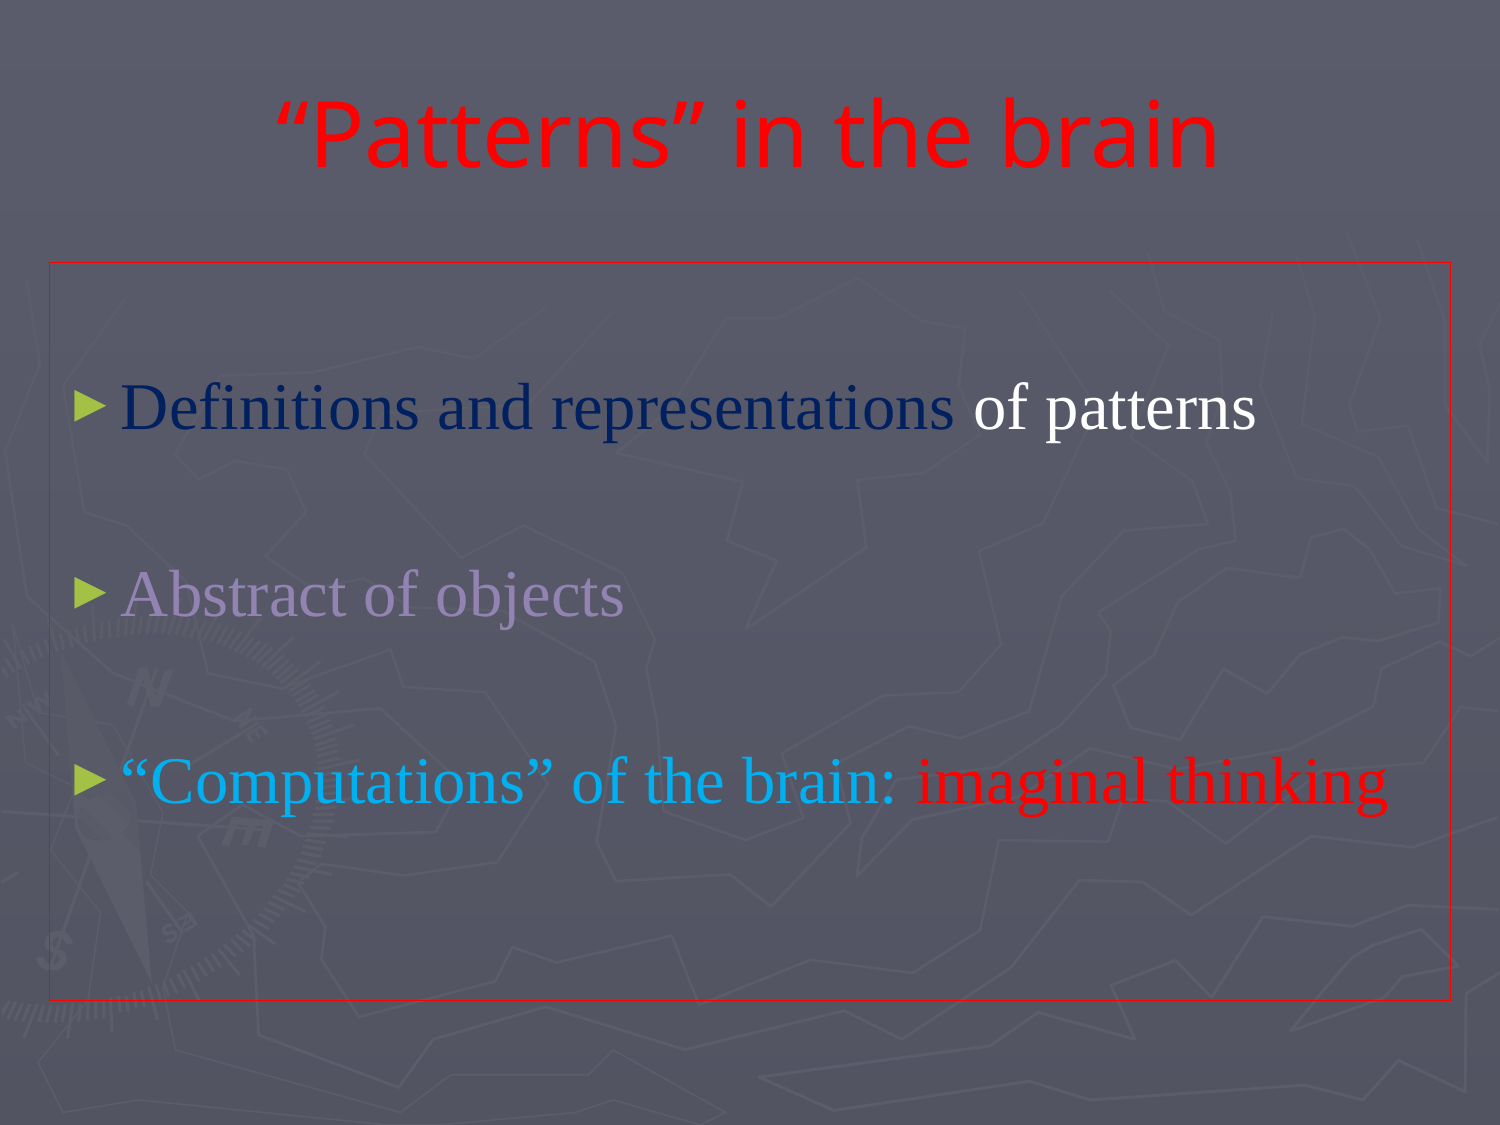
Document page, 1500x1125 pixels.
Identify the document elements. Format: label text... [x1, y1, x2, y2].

title “Patterns” in the brain [49, 37, 1451, 225]
list Definitions and representations of patterns Abstract of objects “Computations” of the brain: imaginal thinking [49, 262, 1451, 1001]
